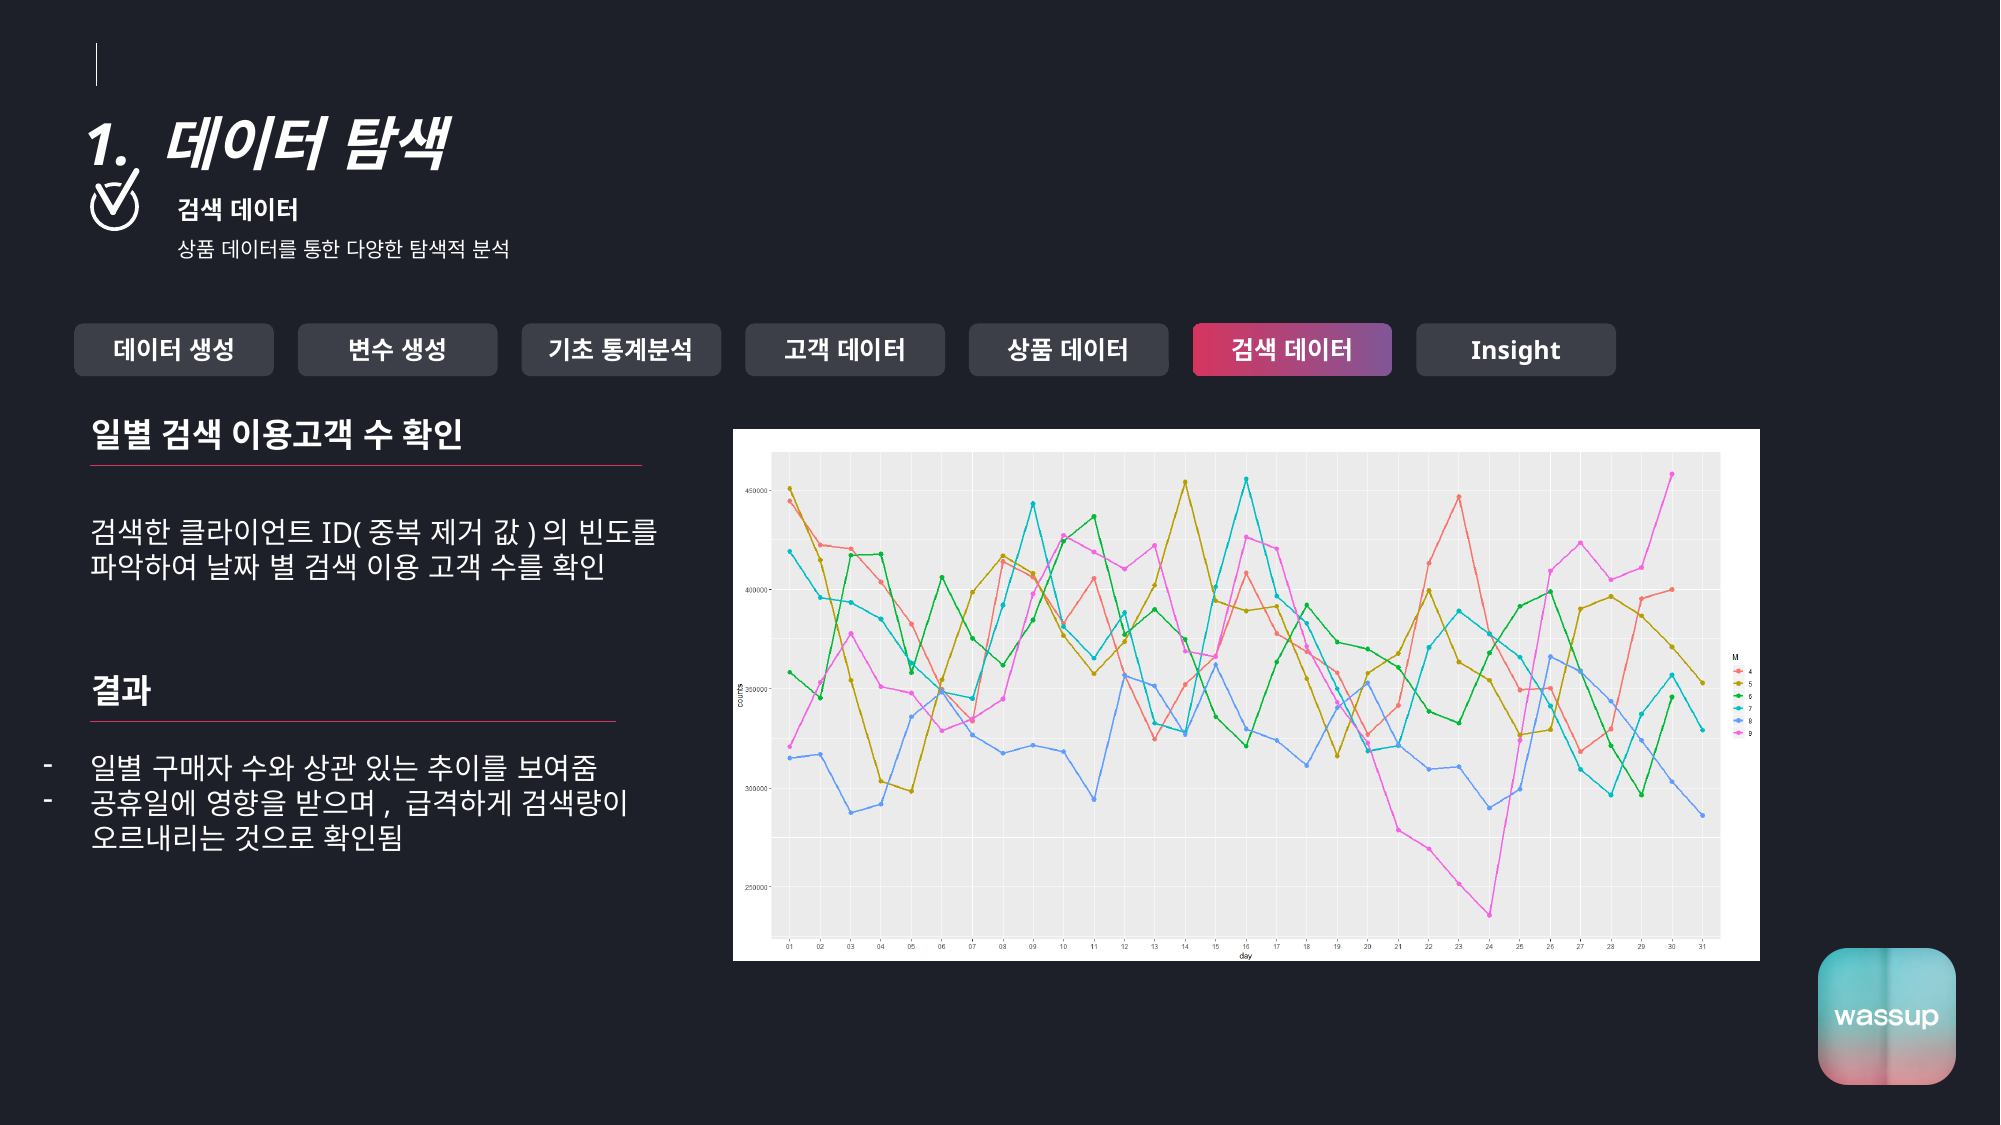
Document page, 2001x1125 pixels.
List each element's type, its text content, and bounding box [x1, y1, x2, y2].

text_box 검색한 클라이언트ID(중복 제거 값)의 빈도를 파악하여 날짜 별 검색 이용 고객 수를 확인 [68, 467, 733, 632]
text_box 상품 데이터 [967, 322, 1170, 378]
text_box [89, 149, 139, 231]
text_box 기초 통계분석 [520, 322, 723, 378]
text_box Insight [1415, 322, 1618, 378]
text_box 변수 생성 [296, 322, 499, 378]
text_box 데이터 생성 [73, 322, 275, 378]
text_box 고객 데이터 [744, 322, 947, 378]
text_box 결과 [72, 654, 412, 720]
text_box 검색 데이터 상품 데이터를 통한 다양한 탐색적 분석 [162, 185, 760, 269]
picture [1817, 946, 1957, 1086]
text_box 검색 데이터 [1191, 322, 1394, 378]
text_box 일별 구매자 수와 상관 있는 추이를 보여줌 공휴일에 영향을 받으며, 급격하게 검색량이 오르내리는 것으로 확인됨 [23, 720, 733, 816]
picture [733, 429, 1760, 961]
text_box 1. 데이터 탐색 [69, 64, 765, 185]
text_box 일별 검색 이용고객 수 확인 [73, 399, 657, 470]
